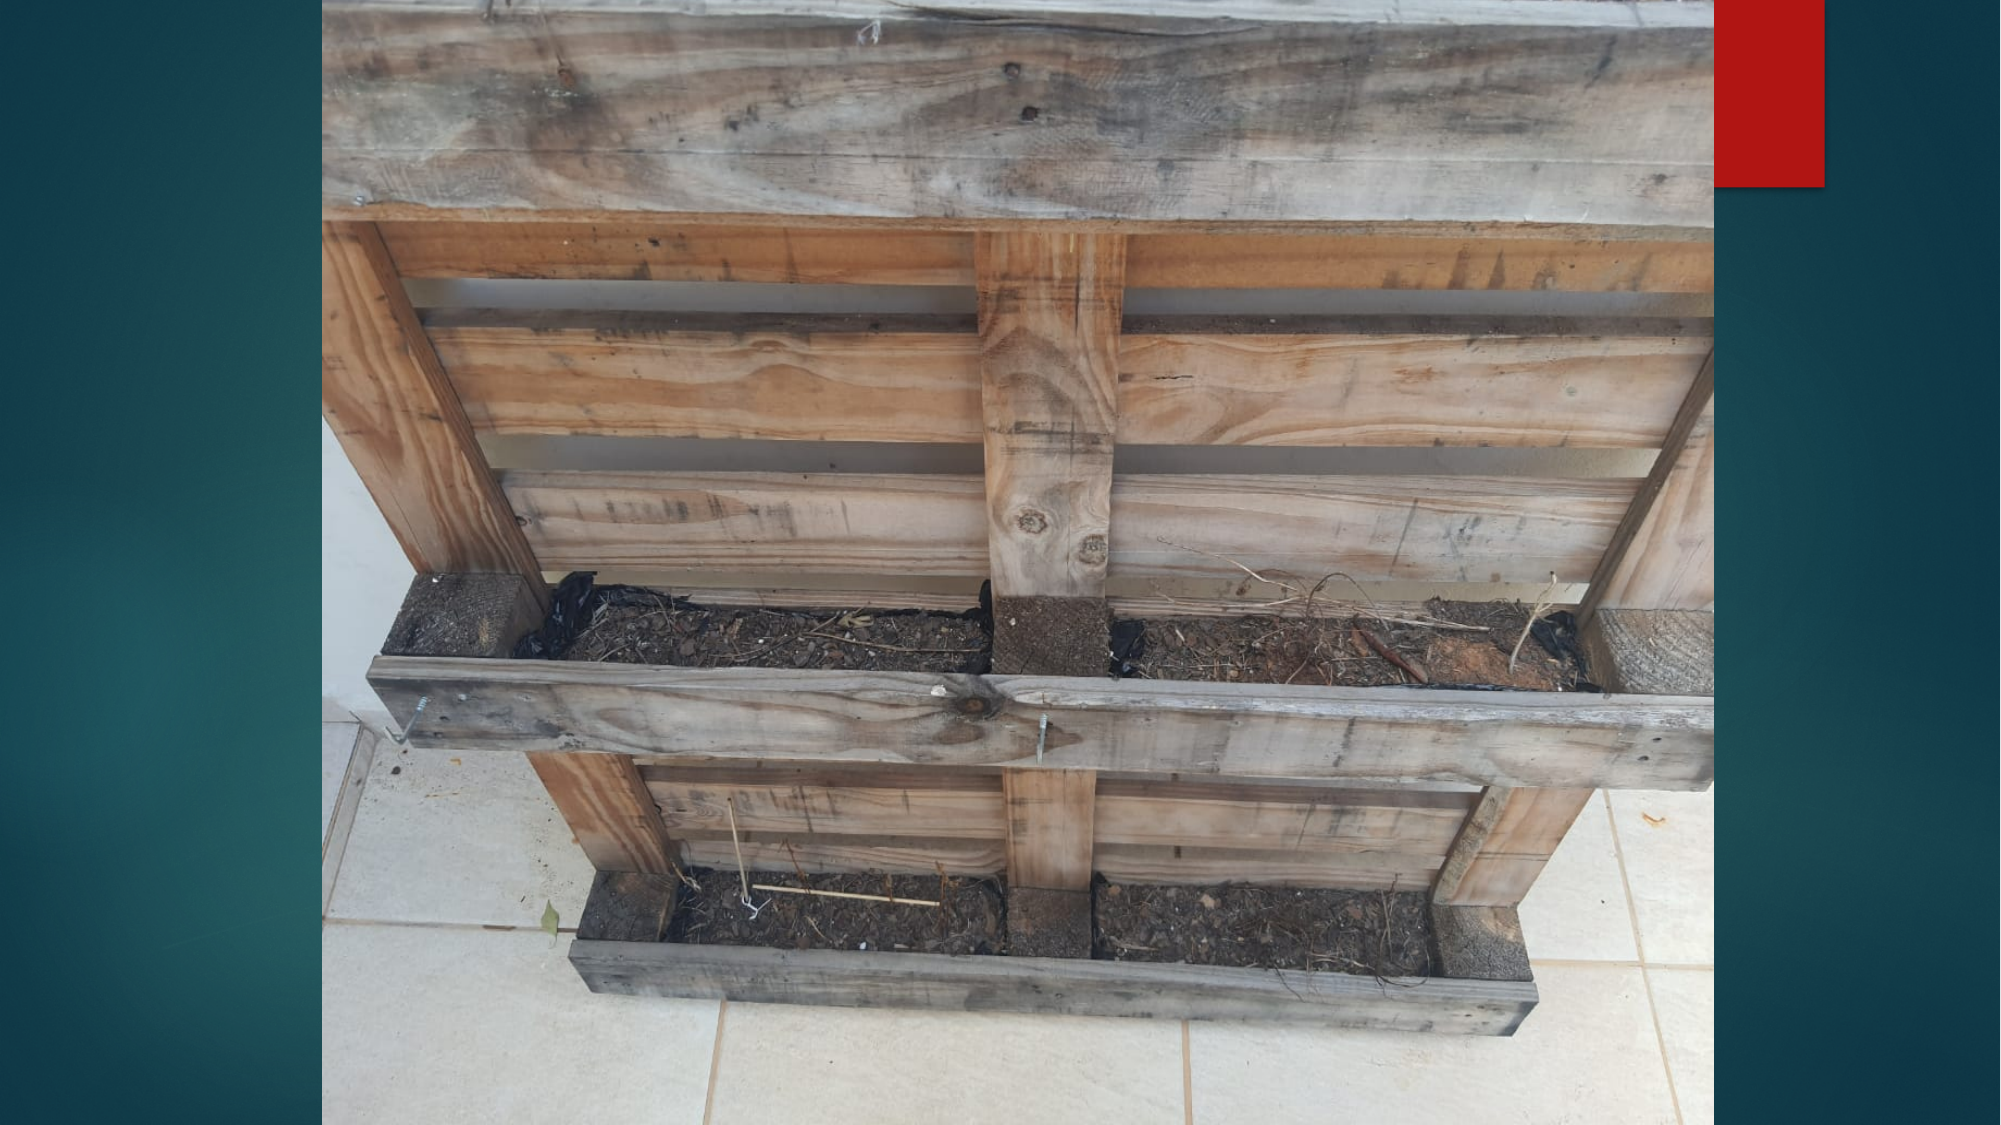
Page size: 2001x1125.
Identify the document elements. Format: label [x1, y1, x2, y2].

picture [0, 0, 1715, 1125]
